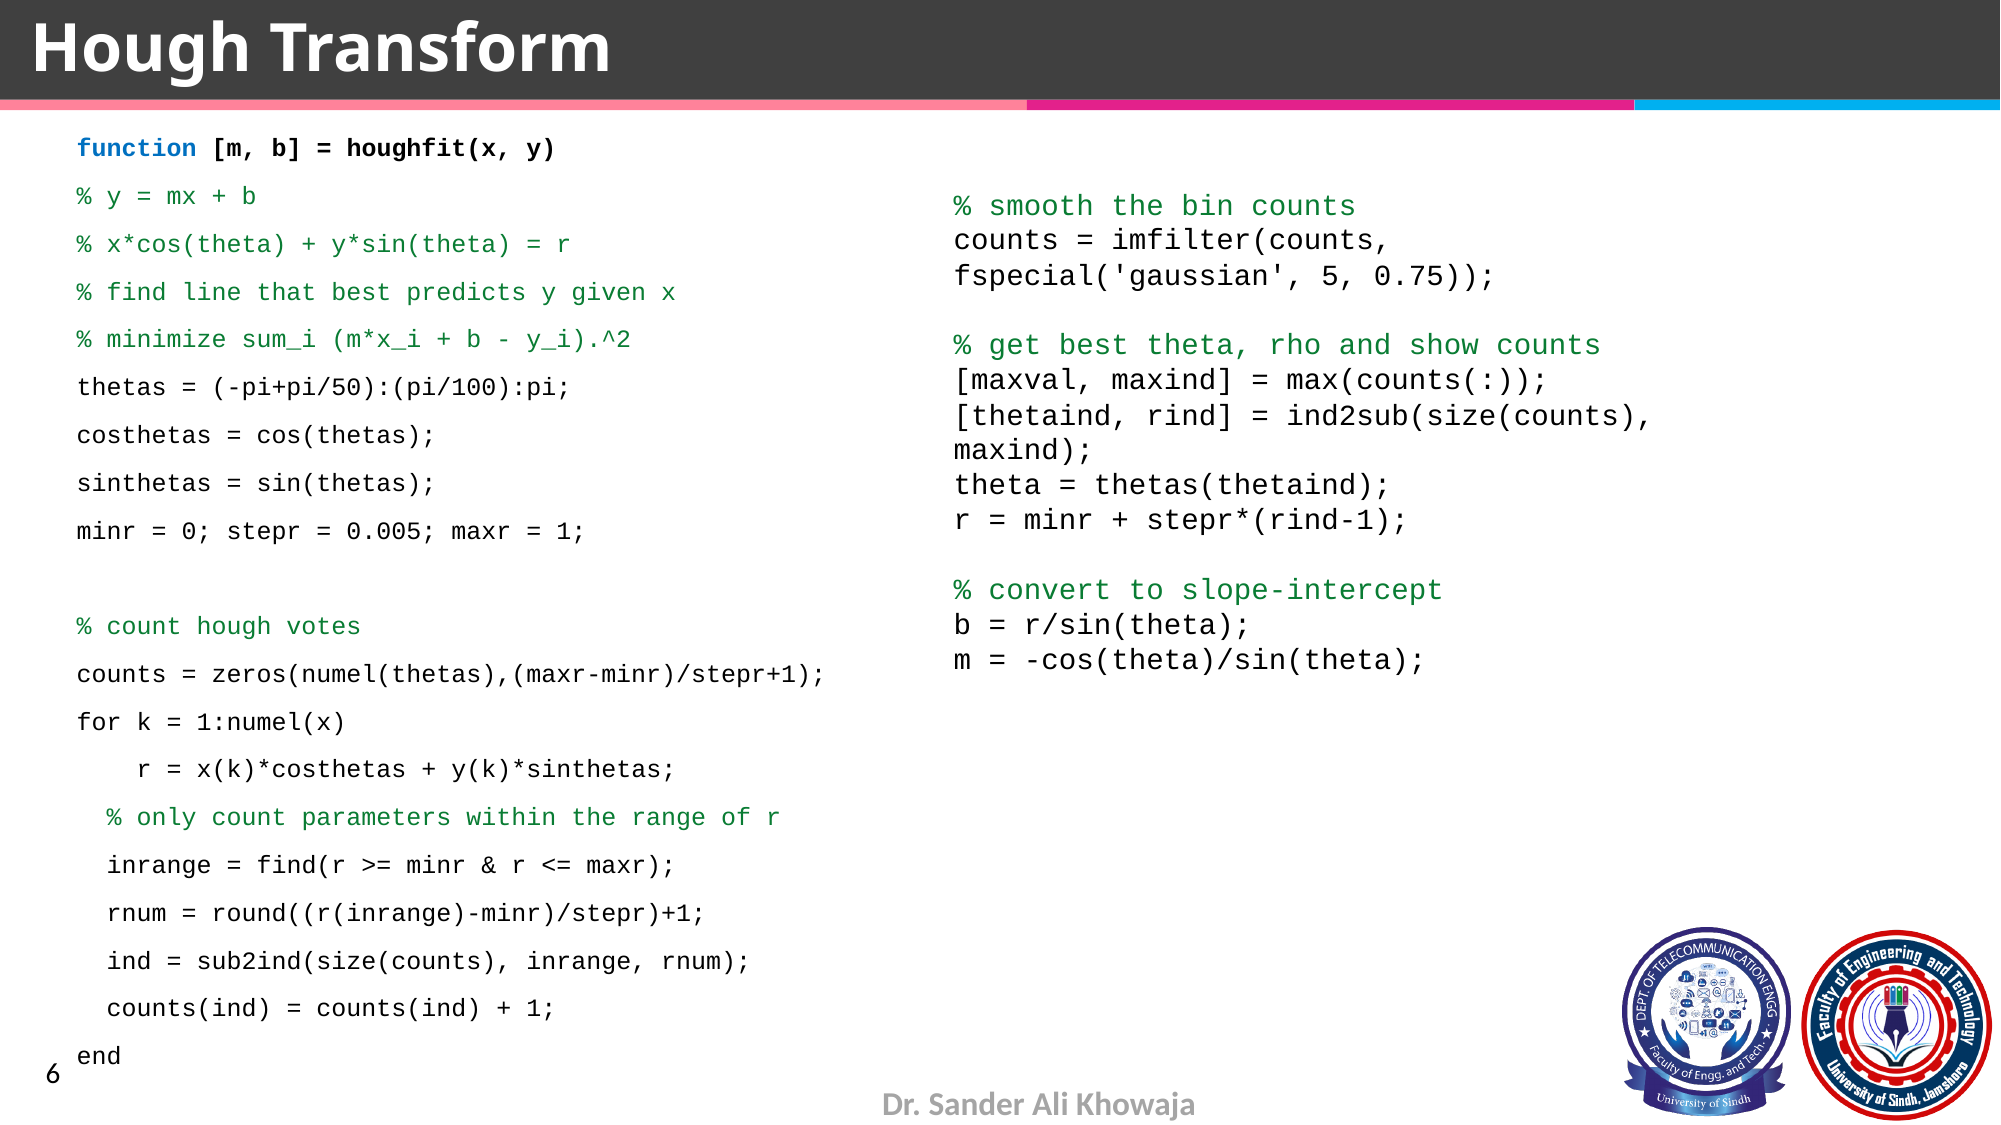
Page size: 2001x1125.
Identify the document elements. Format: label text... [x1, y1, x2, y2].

list function [m, b] = houghfit(x, y) % y = mx + b % x*cos(theta) + y*sin(theta) = r % find line that best predicts y given x % minimize sum_i (m*x_i + b - y_i).^2 thetas = (-pi+pi/50):(pi/100):pi; costhetas = cos(thetas); sinthetas = sin(thetas); minr = 0; stepr = 0.005; maxr = 1; % count hough votes counts = zeros(numel(thetas),(maxr-minr)/stepr+1); for k = 1:numel(x) r = x(k)*costhetas + y(k)*sinthetas; % only count parameters within the range of r inrange = find(r >= minr & r <= maxr); rnum = round((r(inrange)-minr)/stepr)+1; ind = sub2ind(size(counts), inrange, rnum); counts(ind) = counts(ind) + 1; end [61, 127, 1031, 998]
text_box % smooth the bin counts counts = imfilter(counts, fspecial('gaussian', 5, 0.75)); % get best theta, rho and show counts [maxval, maxind] = max(counts(:)); [thetaind, rind] = ind2sub(size(counts), maxind); theta = thetas(thetaind); r = minr + stepr*(rind-1); % convert to slope-intercept b = r/sin(theta); m = -cos(theta)/sin(theta); [939, 143, 1696, 823]
slide_number 6 [30, 1047, 481, 1107]
title Hough Transform [0, 0, 2000, 100]
picture [1622, 927, 2001, 1125]
